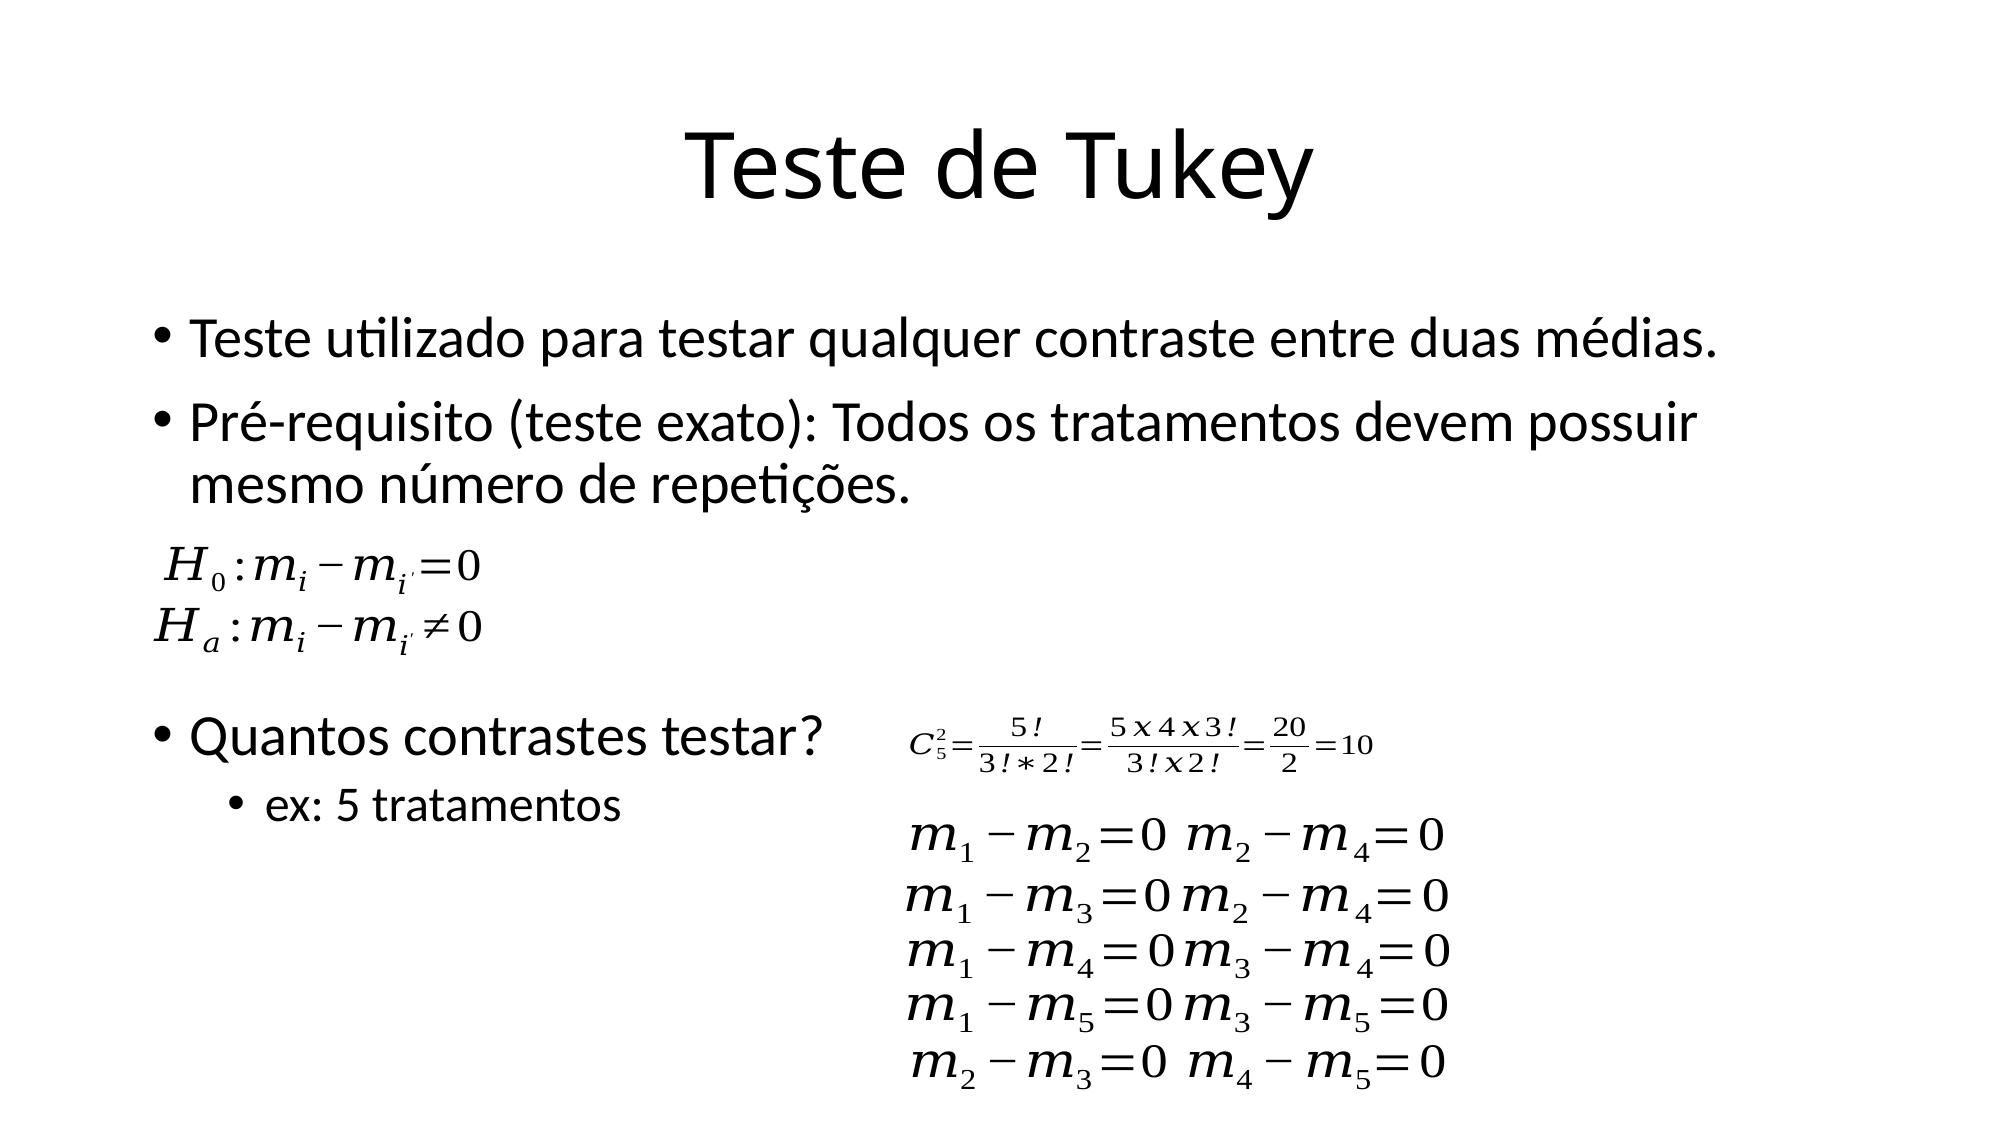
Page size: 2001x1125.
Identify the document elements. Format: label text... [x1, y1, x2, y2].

title Teste de Tukey [137, 59, 1863, 278]
list Teste utilizado para testar qualquer contraste entre duas médias. Pré-requisito (teste exato): Todos os tratamentos devem possuir mesmo número de repetições. Quantos contrastes testar? ex: 5 tratamentos [137, 299, 1863, 1014]
